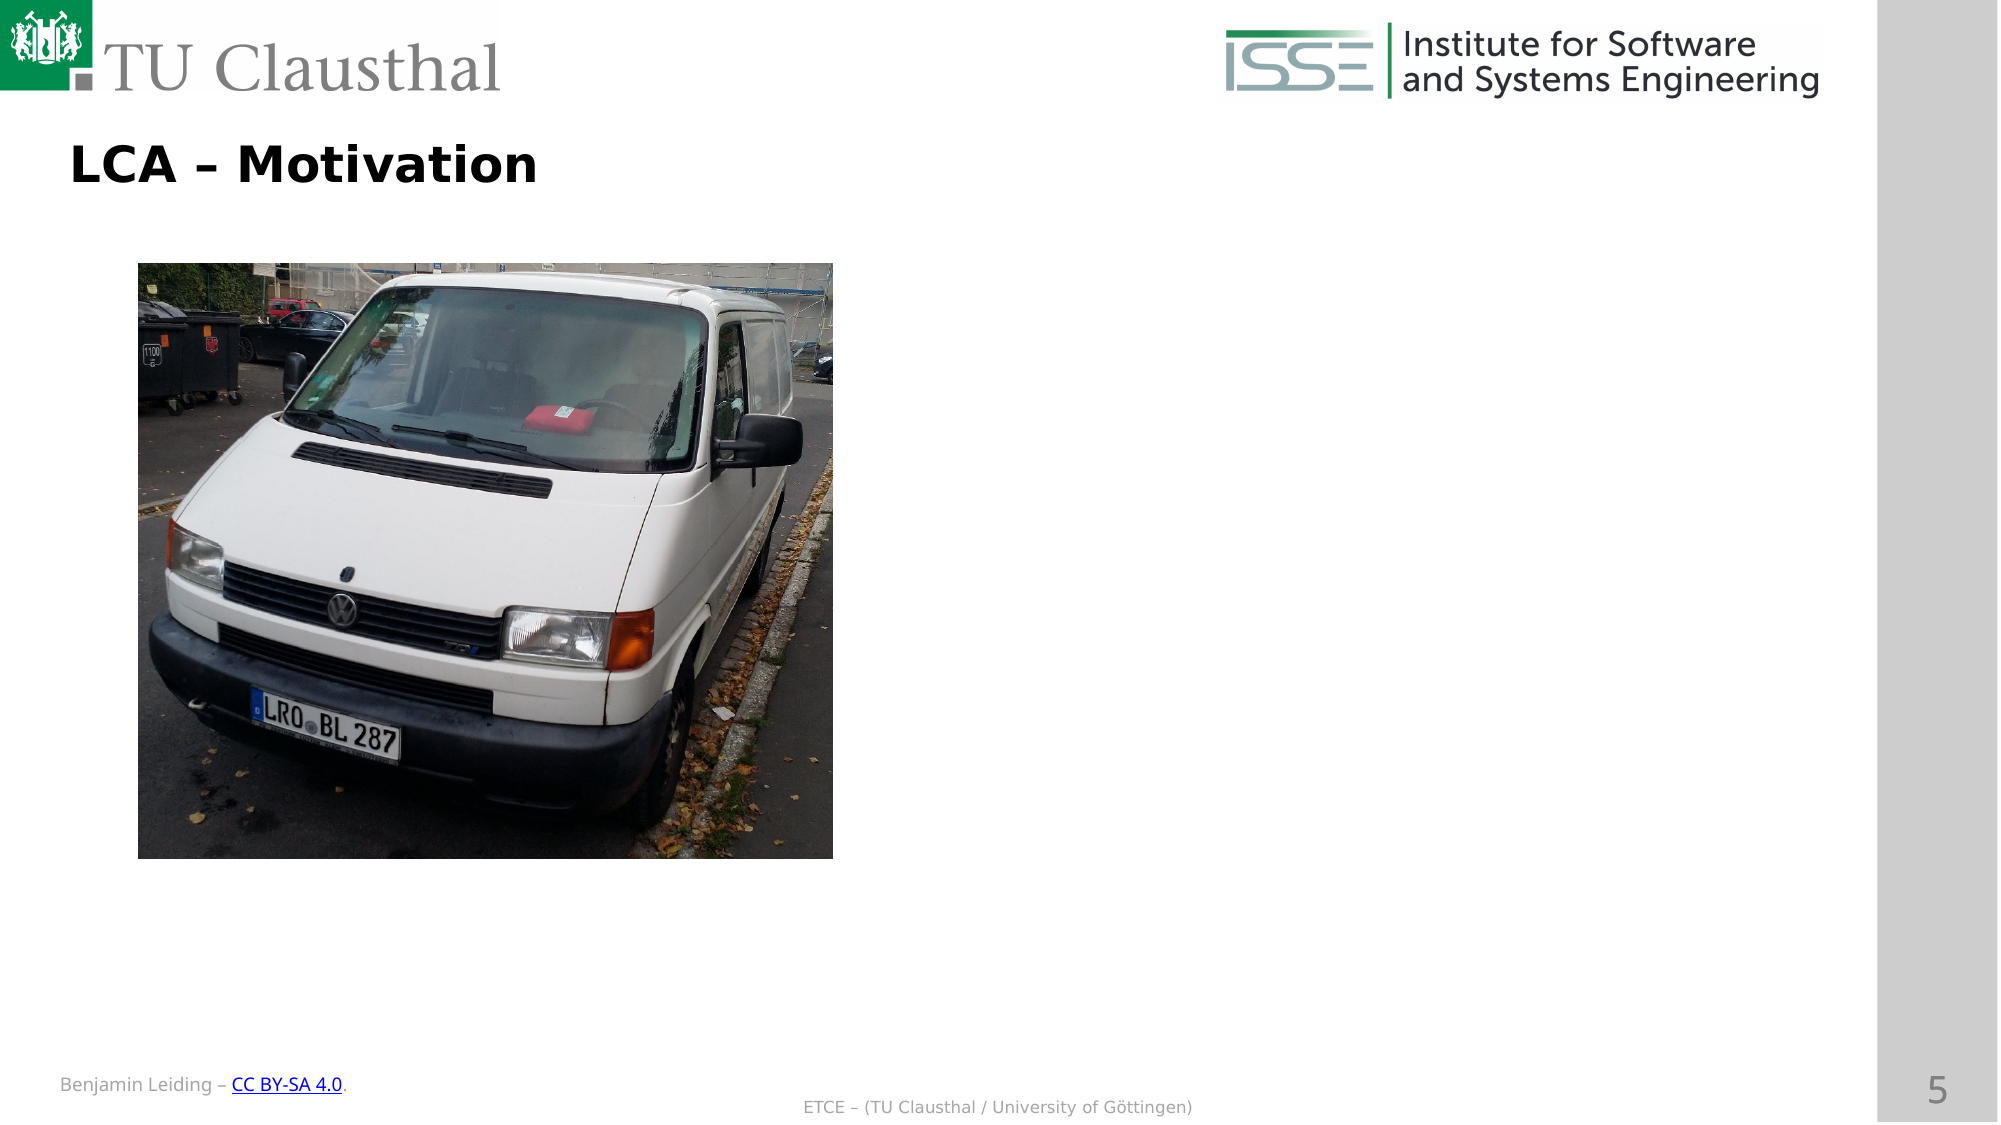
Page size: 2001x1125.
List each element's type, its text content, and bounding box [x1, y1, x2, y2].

picture [0, 0, 500, 91]
picture [138, 263, 833, 859]
text_box LCA – Motivation [55, 125, 1817, 206]
text_box [55, 208, 1817, 1033]
picture [1218, 22, 1824, 105]
text_box Benjamin Leiding – CC BY-SA 4.0. [44, 1064, 1771, 1106]
